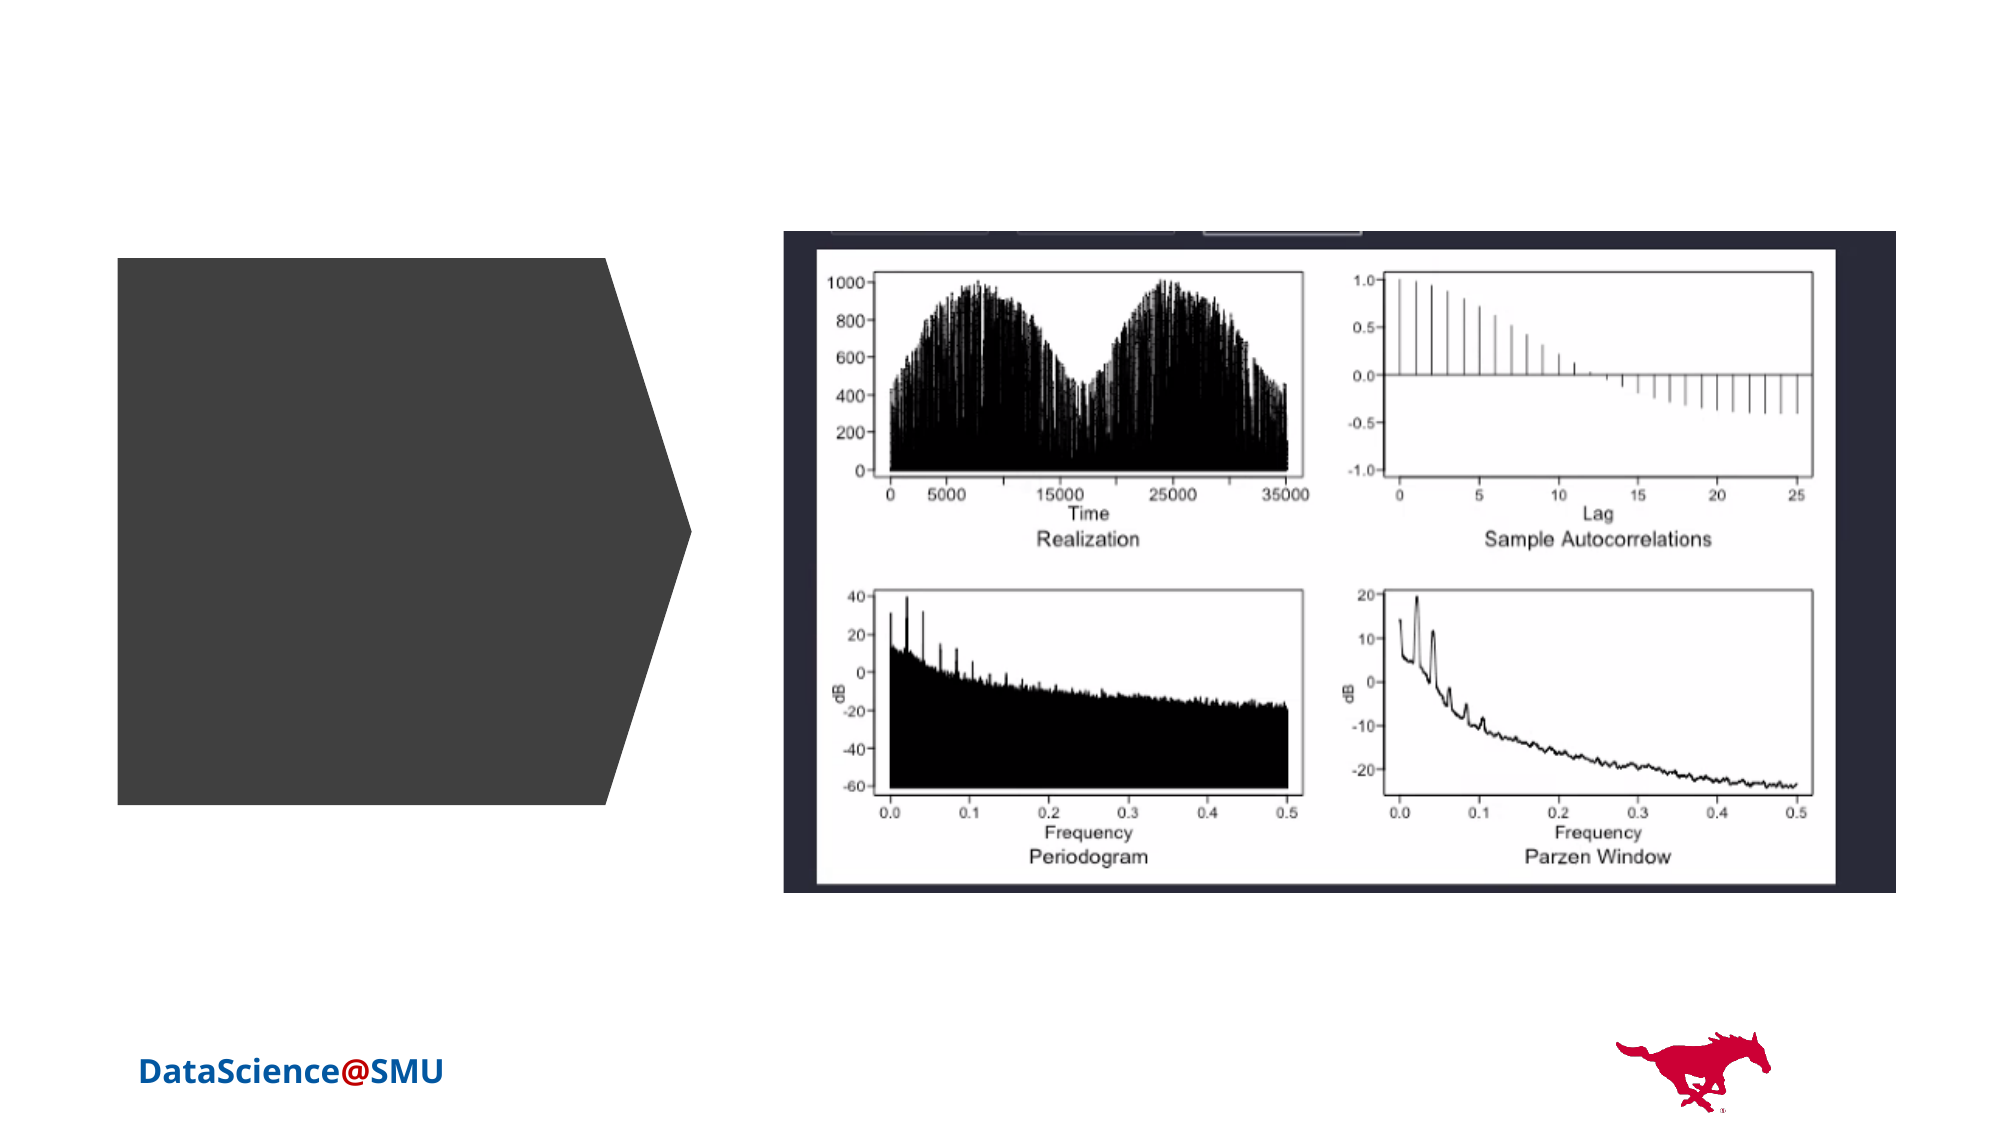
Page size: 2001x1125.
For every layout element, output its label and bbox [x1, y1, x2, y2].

picture [1616, 1032, 1771, 1113]
text_box [116, 257, 693, 807]
picture [783, 231, 1896, 893]
